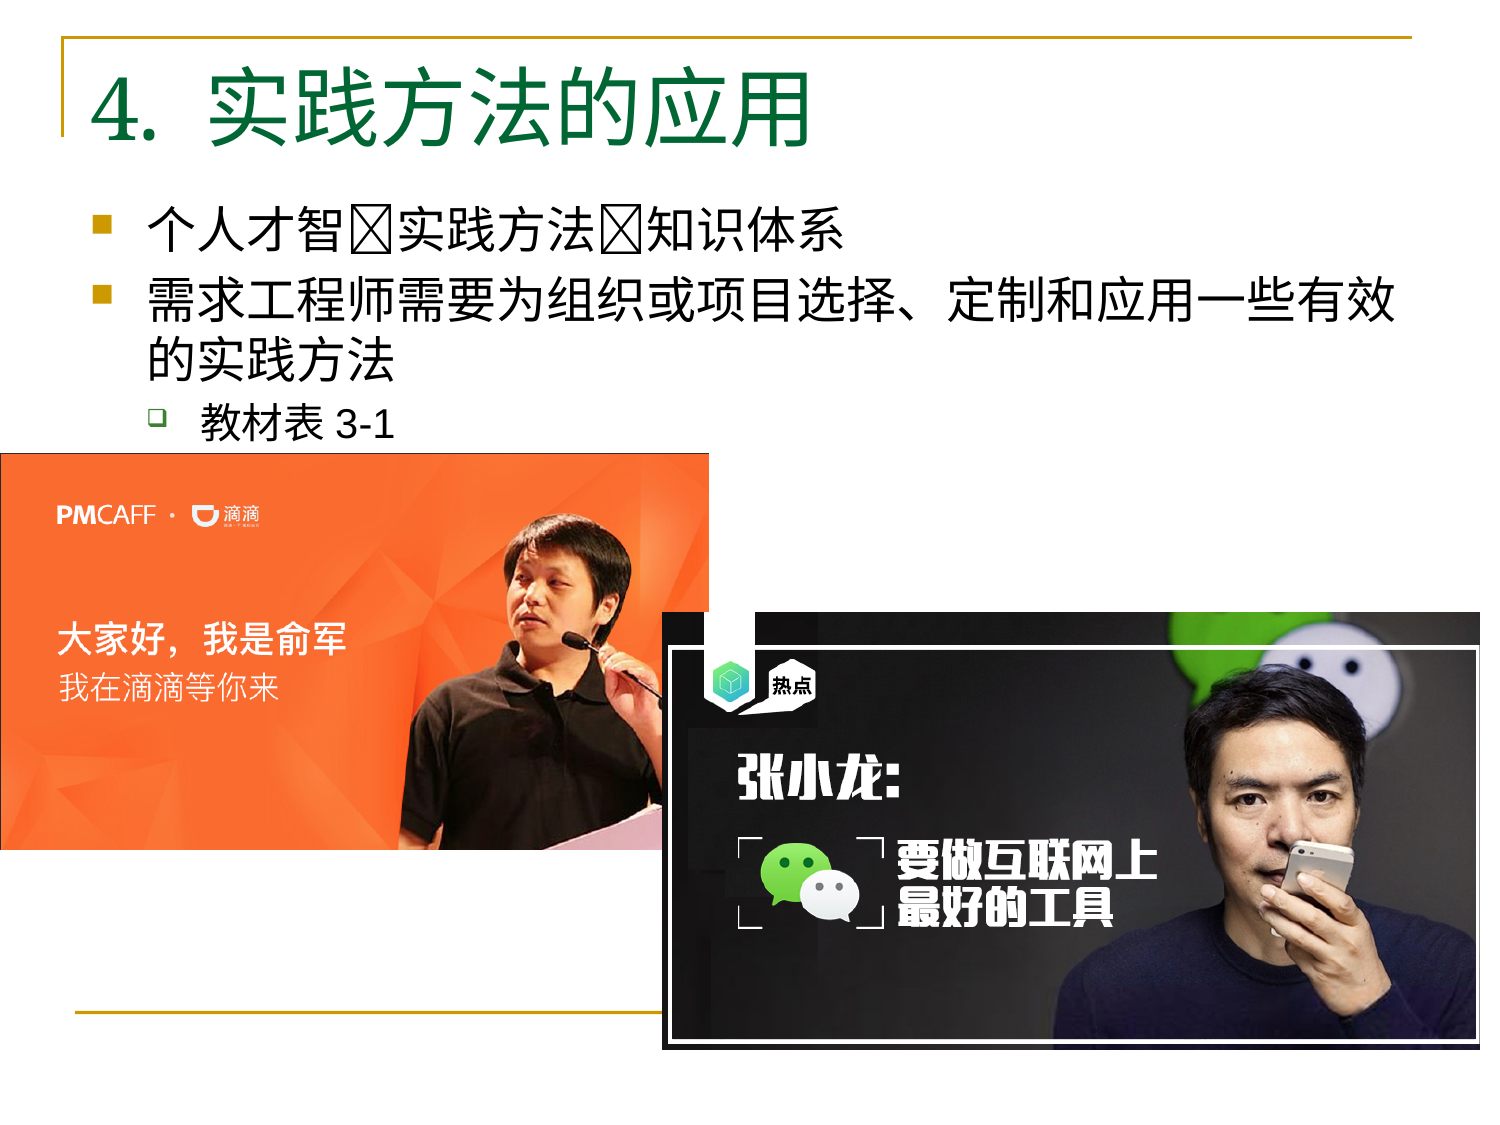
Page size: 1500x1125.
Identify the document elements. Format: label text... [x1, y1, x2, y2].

list 个人才智实践方法知识体系 需求工程师需要为组织或项目选择、定制和应用一些有效的实践方法 教材表3-1 [75, 190, 1425, 450]
picture [0, 453, 1481, 1051]
title 4. 实践方法的应用 [75, 45, 1425, 190]
